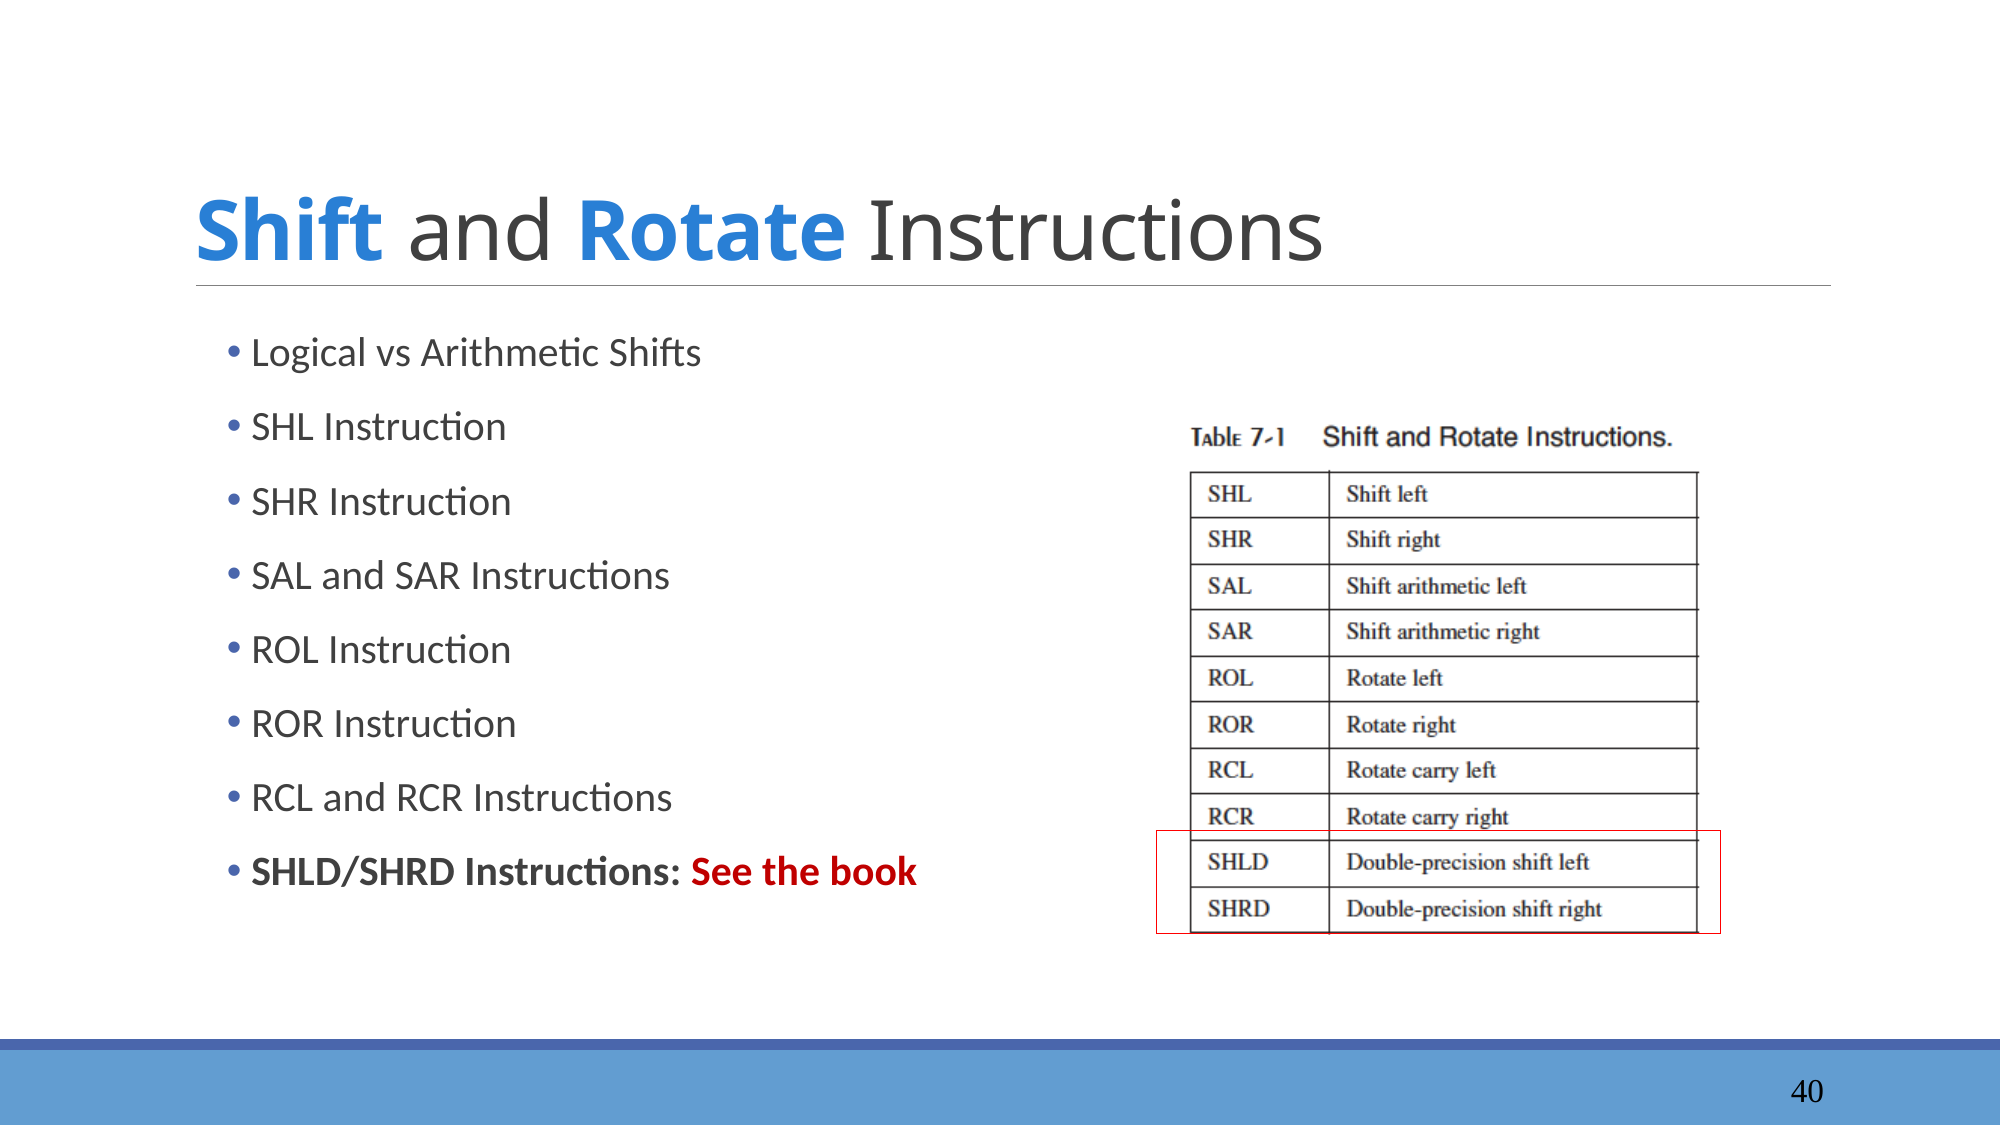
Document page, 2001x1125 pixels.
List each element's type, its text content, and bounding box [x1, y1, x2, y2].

slide_number 41 [1624, 1059, 1840, 1120]
title Shift and Rotate Instructions [180, 47, 1830, 285]
picture [1153, 404, 1725, 962]
list Logical vs Arithmetic Shifts SHL Instruction SHR Instruction SAL and SAR Instructions ROL Instruction ROR Instruction RCL and RCR Instructions SHLD/SHRD Instructions: See the book [226, 323, 1277, 924]
